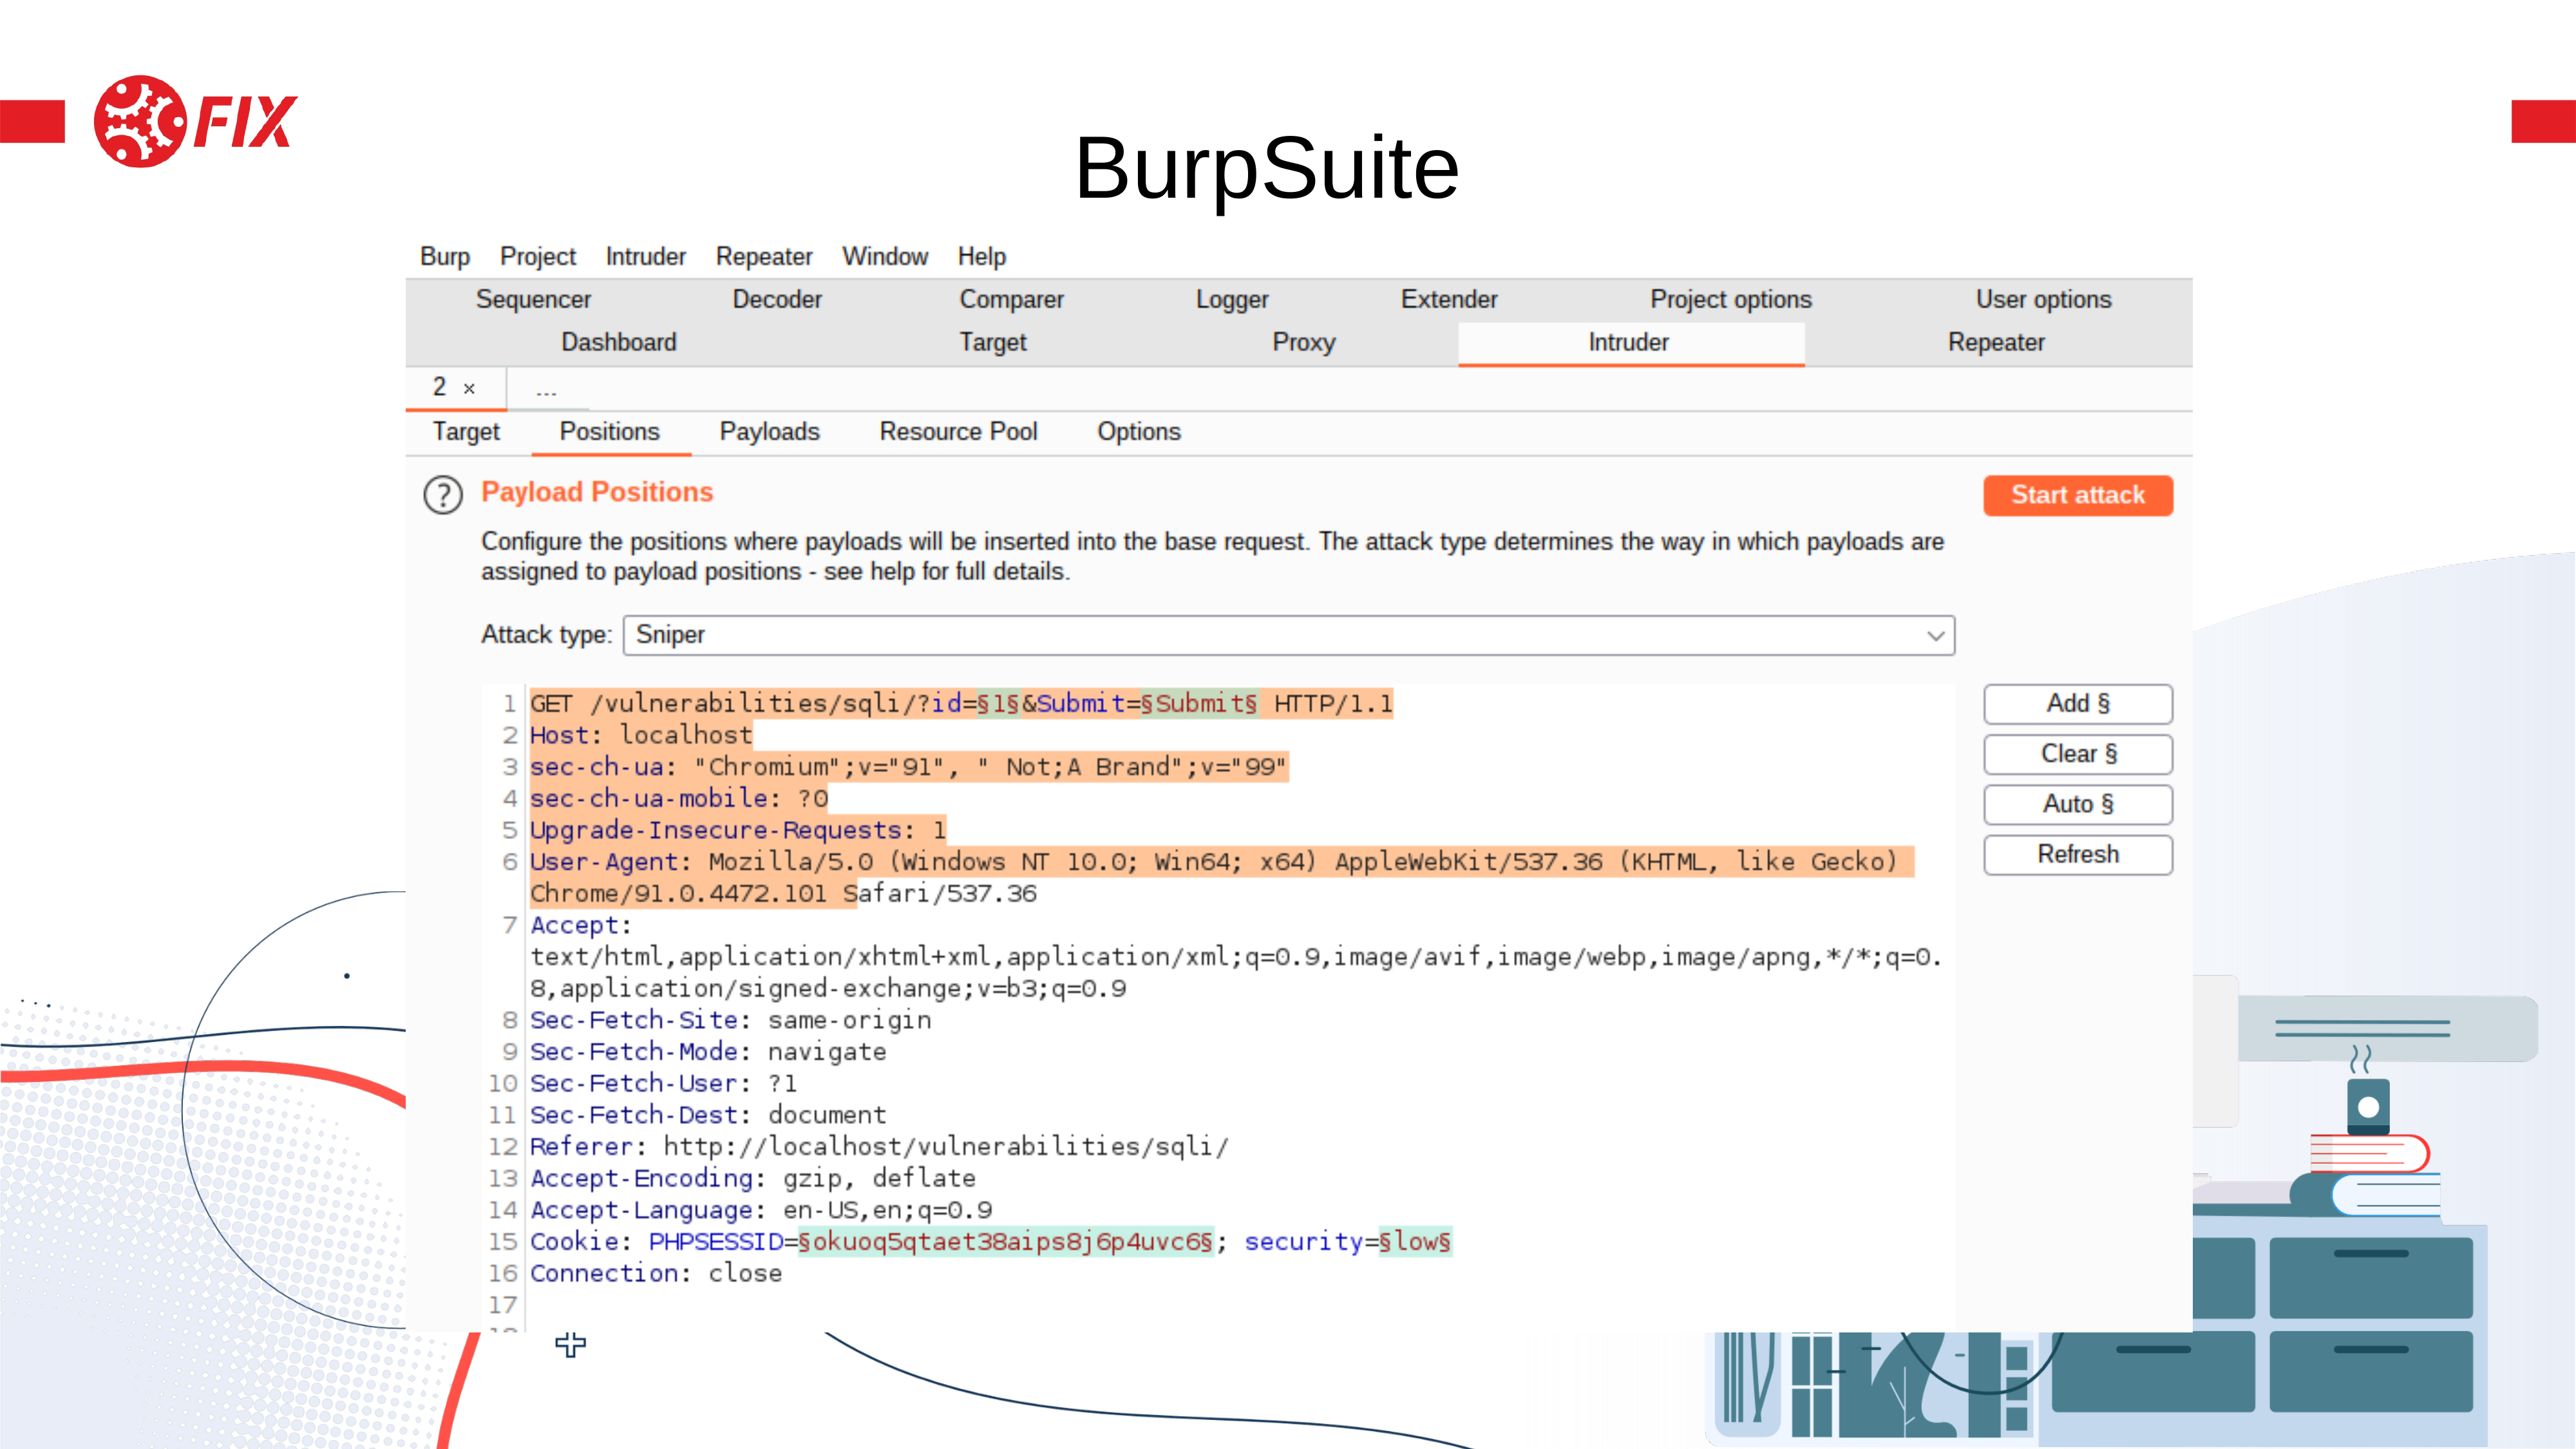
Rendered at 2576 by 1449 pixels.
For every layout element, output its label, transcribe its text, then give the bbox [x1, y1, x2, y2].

text_box BurpSuite [53, 24, 2483, 302]
picture [0, 0, 2576, 1449]
